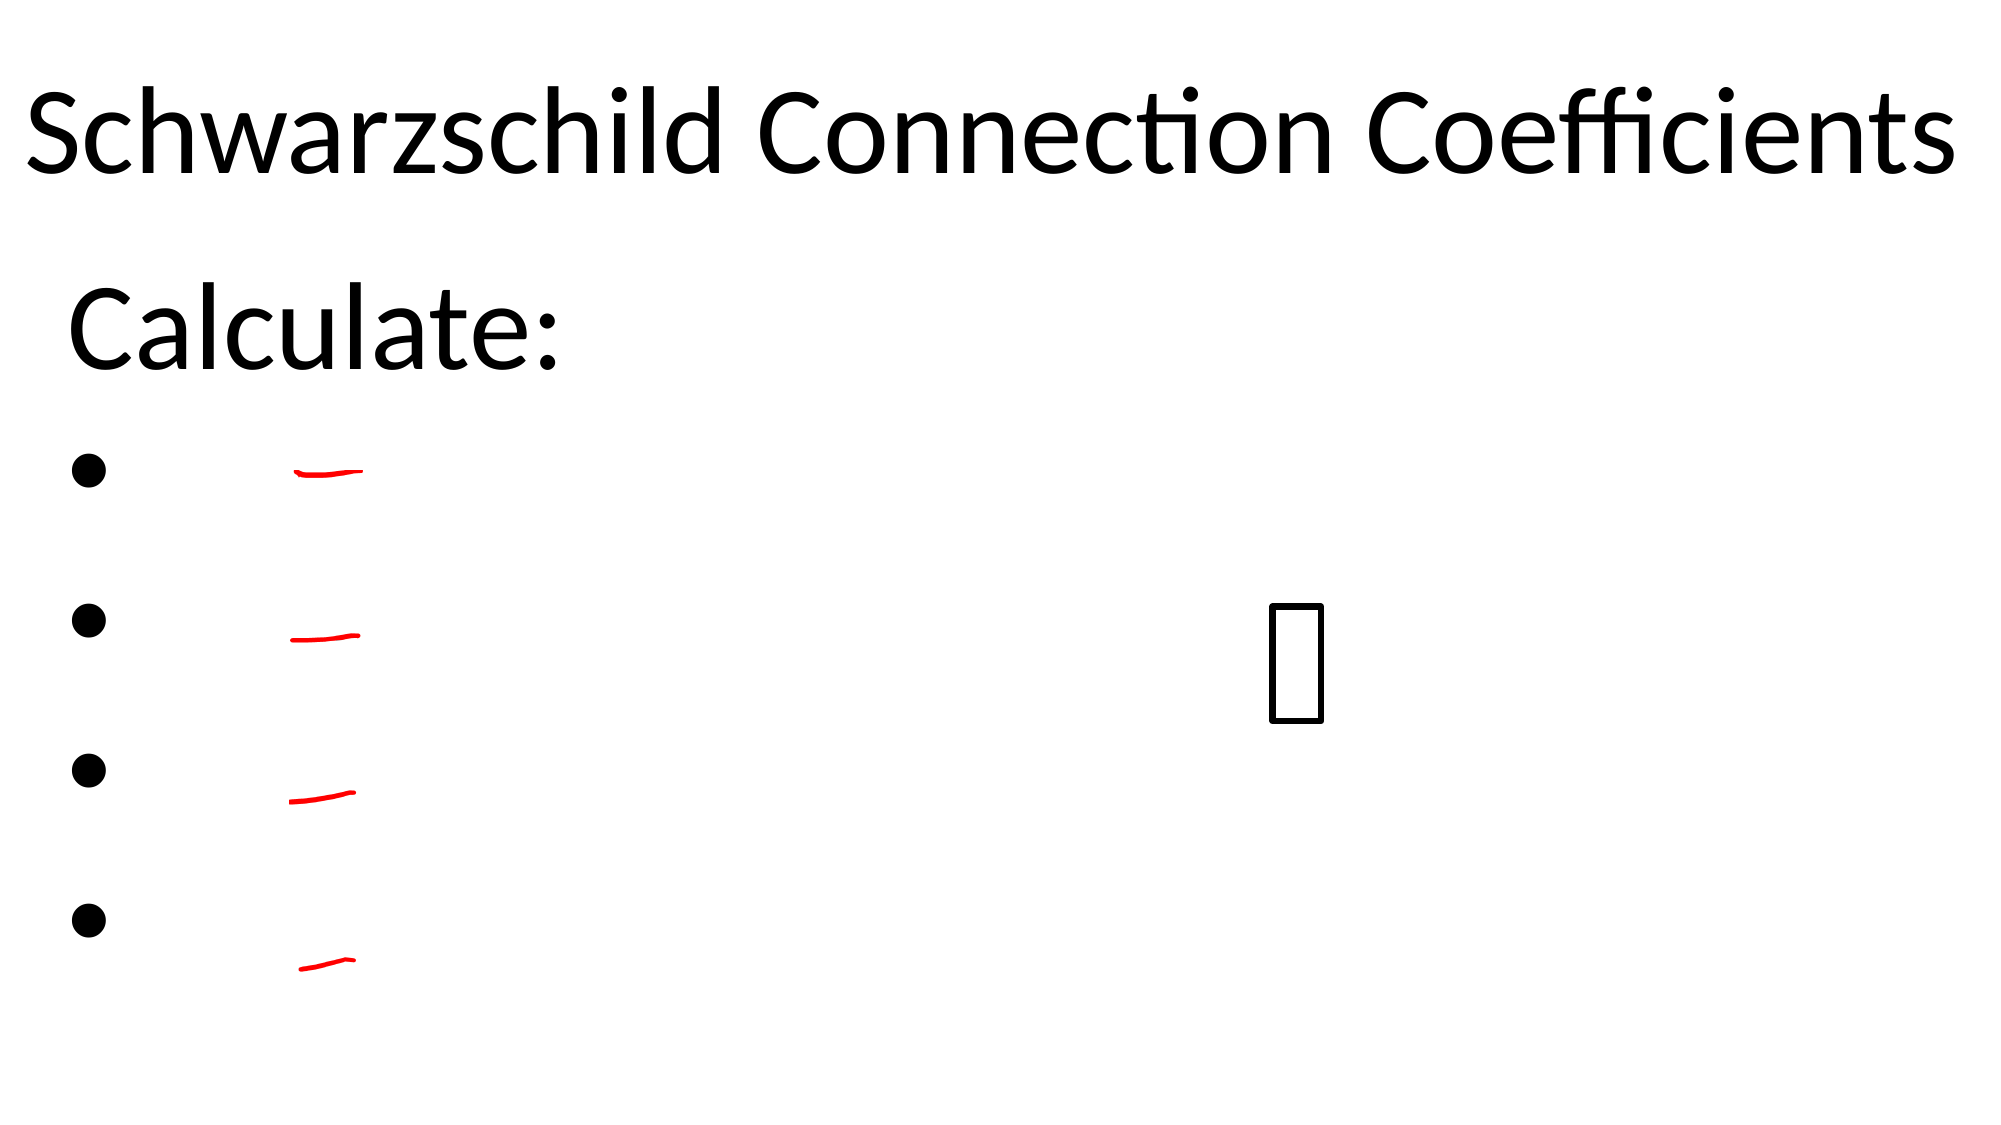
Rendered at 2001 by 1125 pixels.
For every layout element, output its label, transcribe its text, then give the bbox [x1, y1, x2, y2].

picture [289, 470, 372, 981]
text_box Schwarzschild Connection Coefficients [9, 41, 2000, 206]
